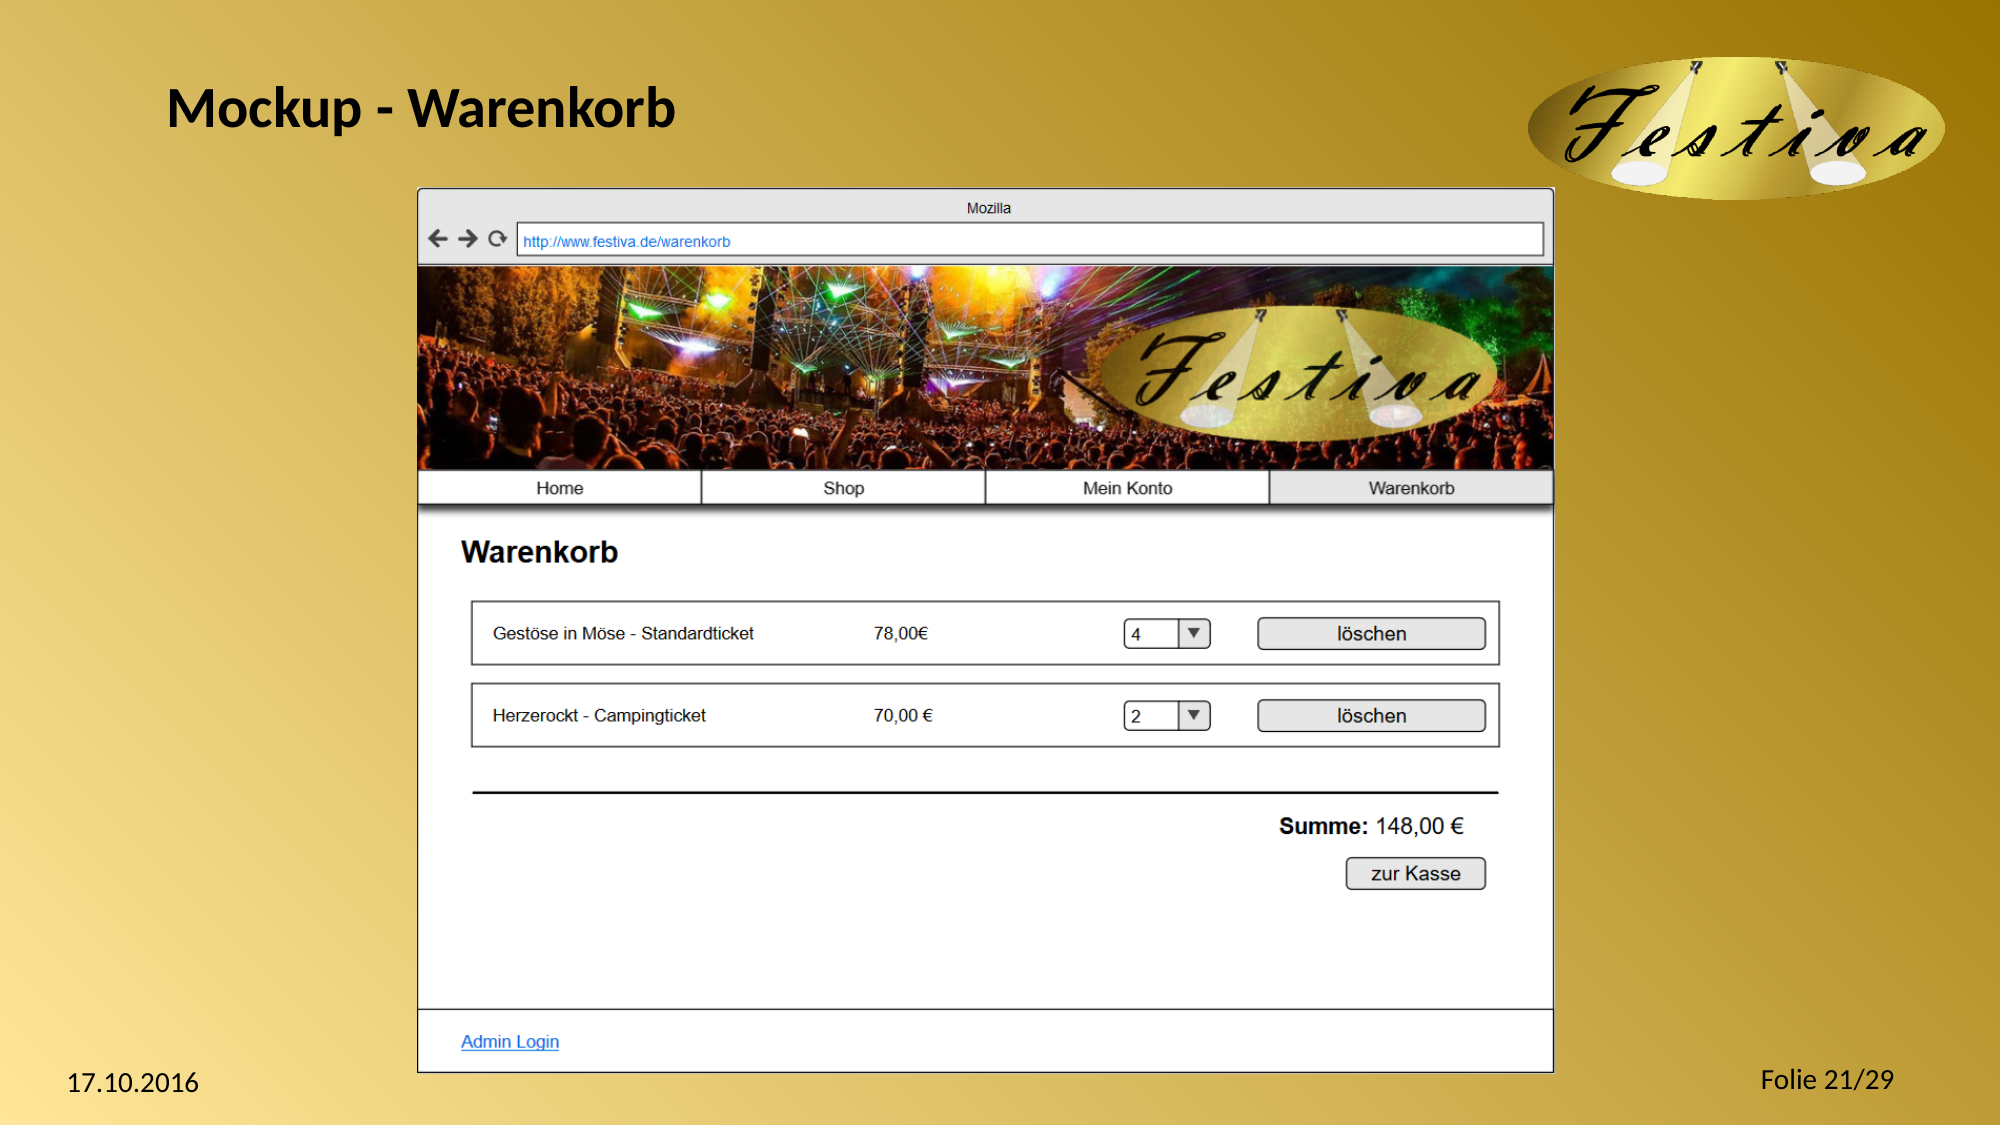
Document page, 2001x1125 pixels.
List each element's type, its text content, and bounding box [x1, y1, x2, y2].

picture [417, 49, 1958, 1074]
text_box Mockup - Warenkorb [151, 62, 1256, 147]
